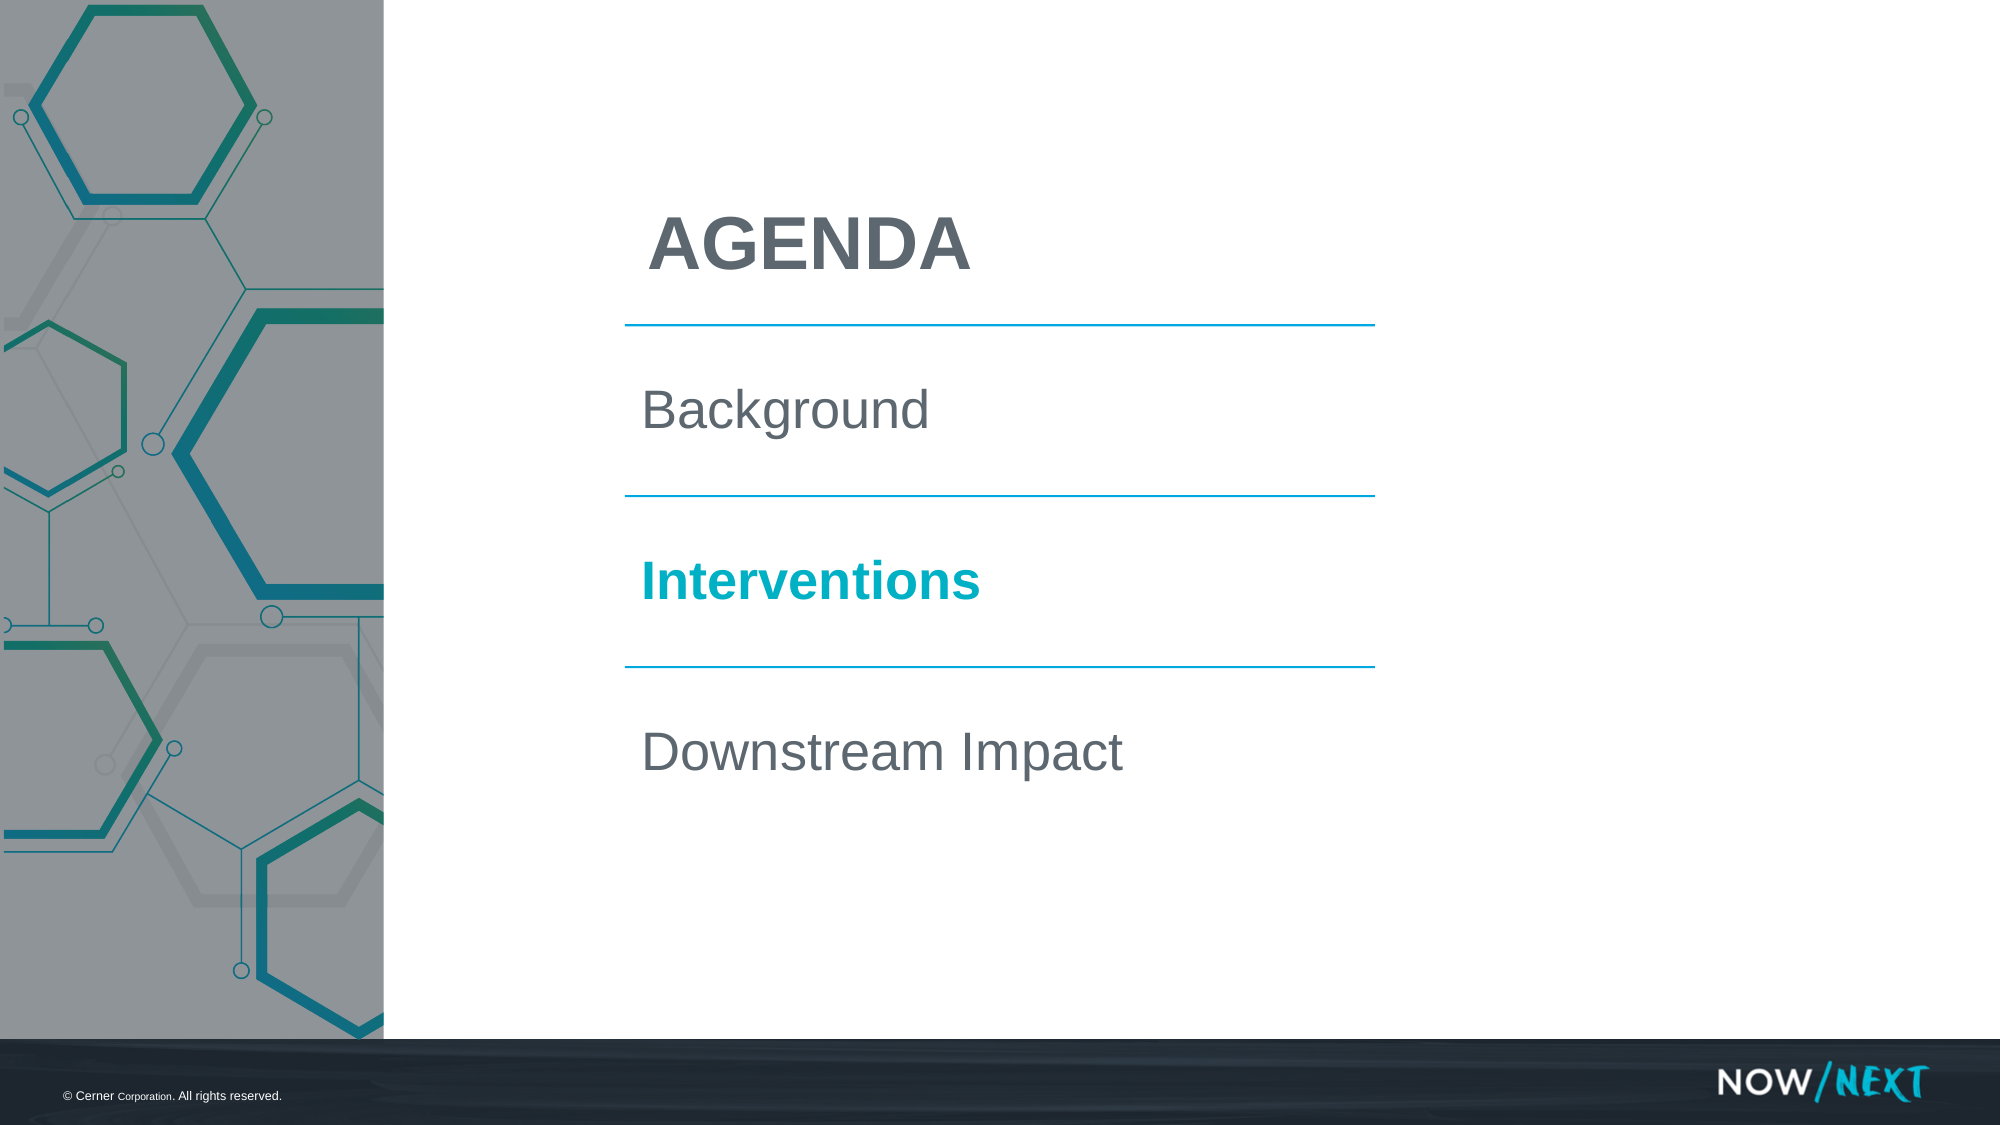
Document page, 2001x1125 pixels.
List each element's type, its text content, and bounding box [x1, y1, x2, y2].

title AGENDA [587, 149, 1413, 288]
picture [3, 0, 384, 1044]
picture [0, 1039, 2000, 1125]
text_box [0, 0, 385, 1045]
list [624, 324, 1375, 839]
